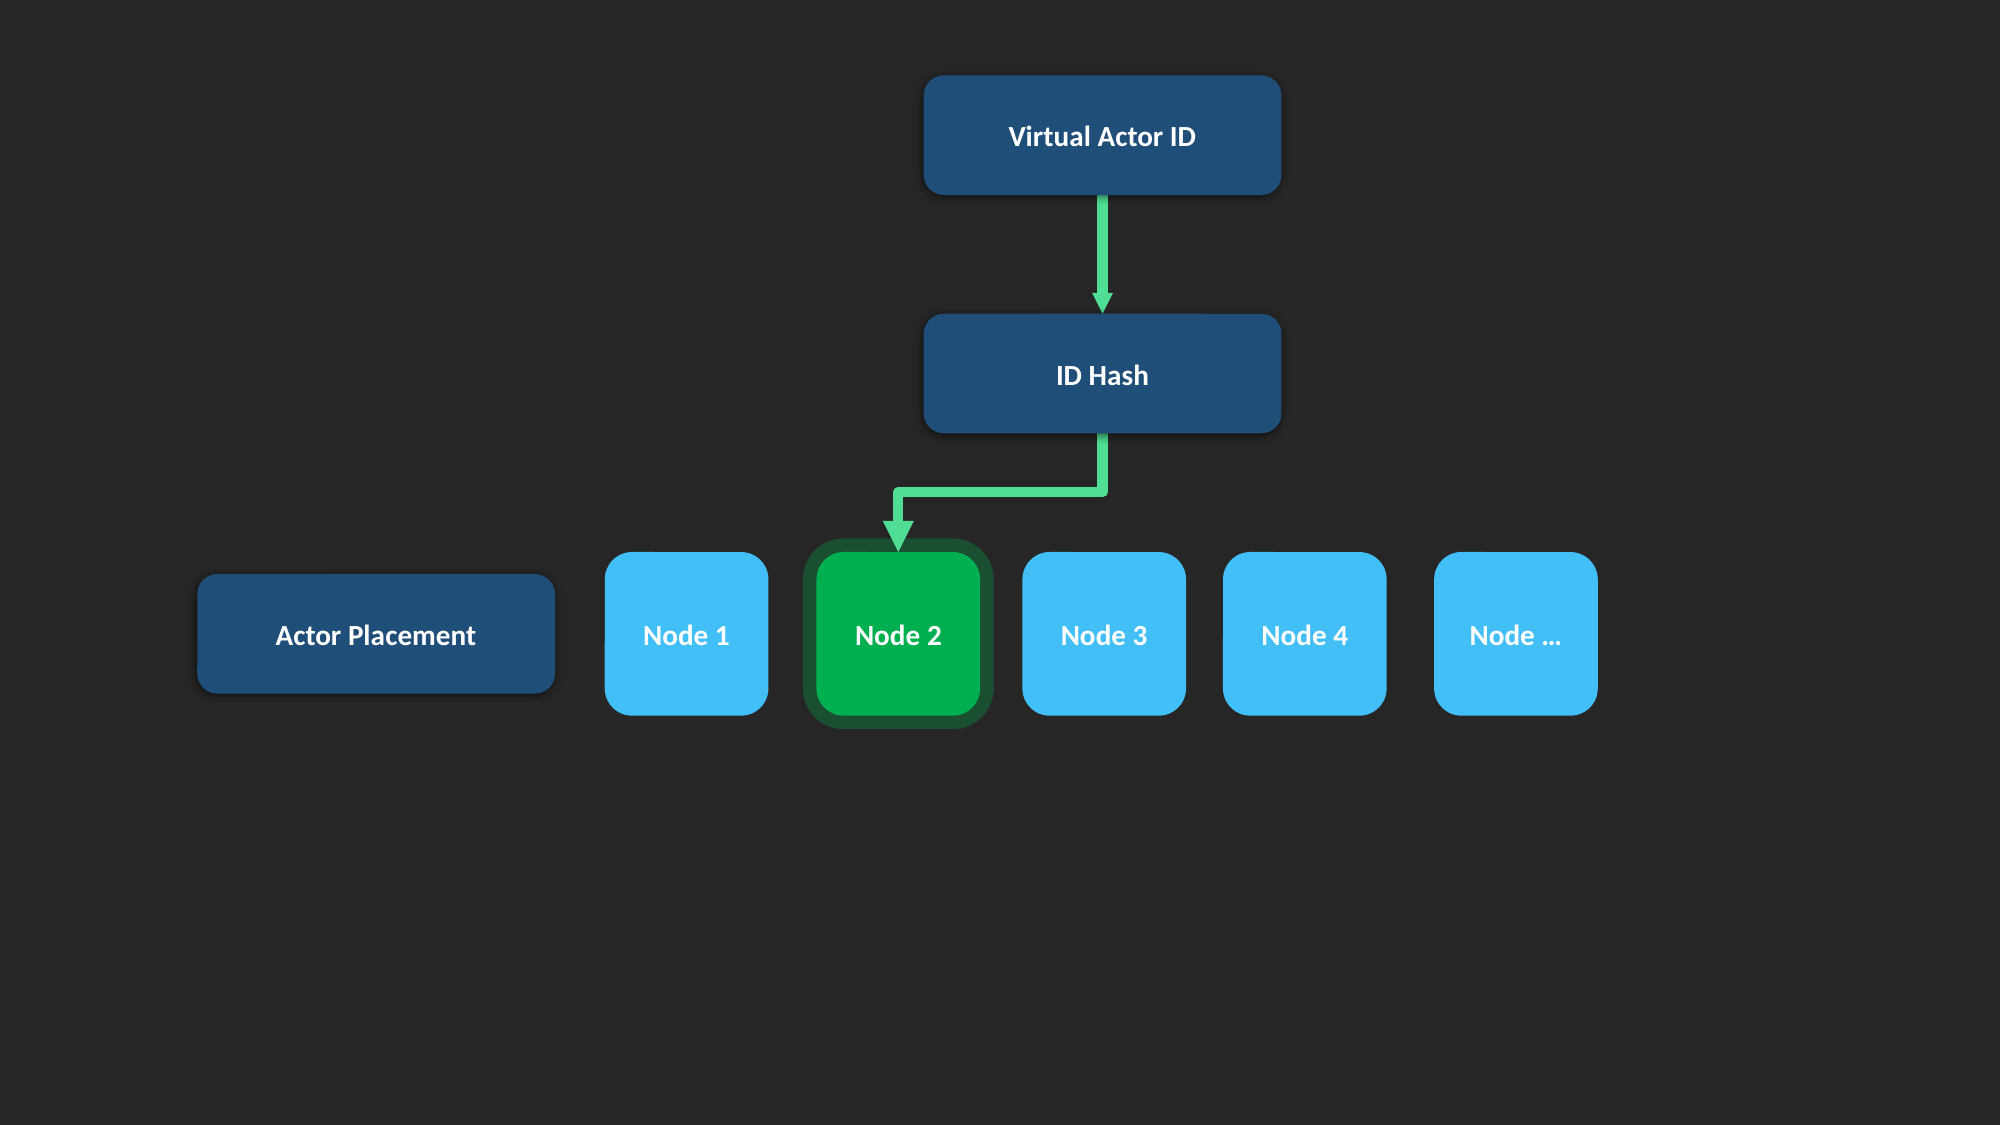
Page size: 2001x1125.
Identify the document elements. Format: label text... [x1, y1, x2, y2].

text_box Node … [1433, 550, 1599, 717]
text_box Node 1 [603, 550, 770, 717]
text_box Virtual Actor ID [923, 75, 1282, 196]
text_box Node 4 [1221, 550, 1388, 717]
text_box Node 3 [1021, 550, 1188, 717]
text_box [941, 390, 1060, 595]
text_box Node 2 [815, 550, 982, 717]
text_box ID Hash [923, 313, 1282, 434]
text_box Actor Placement [197, 574, 556, 694]
